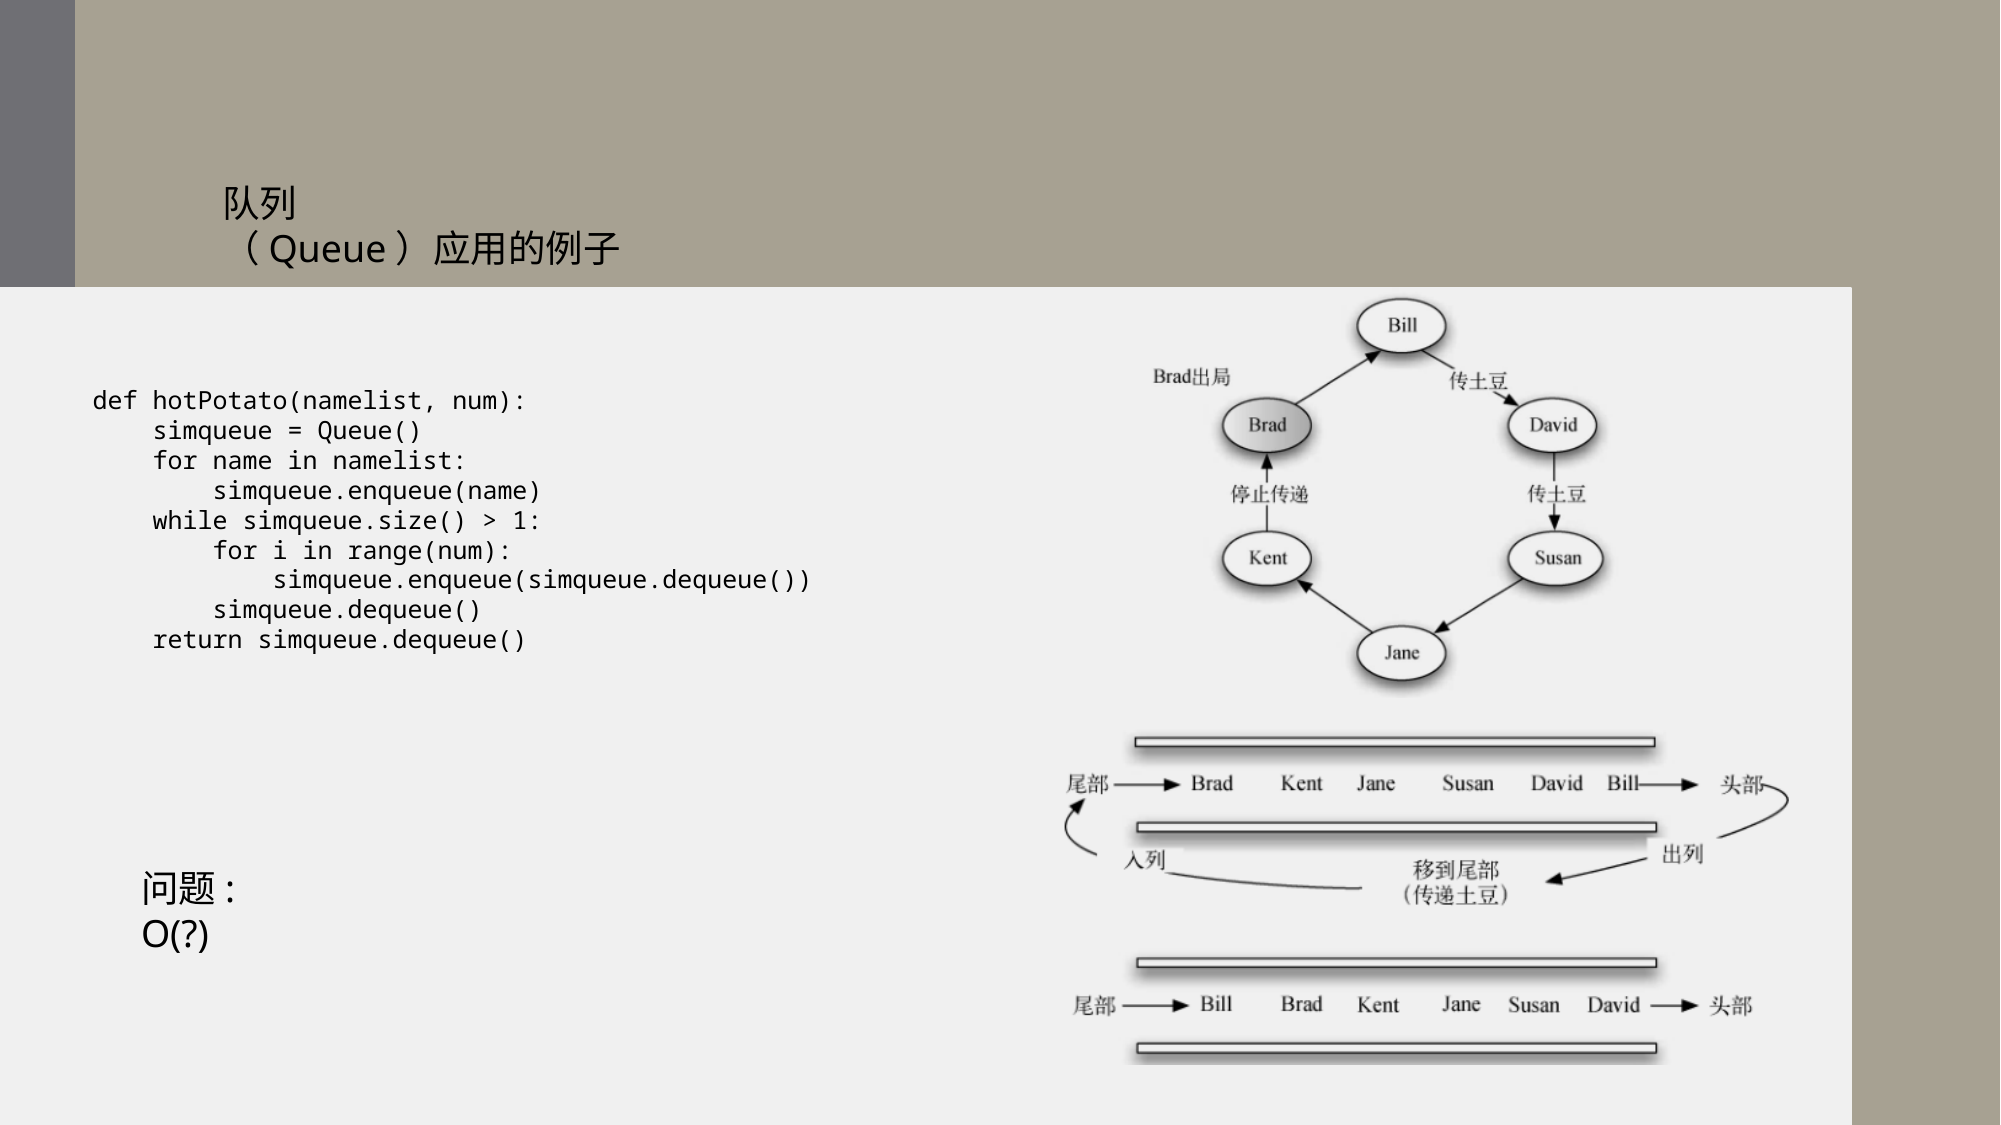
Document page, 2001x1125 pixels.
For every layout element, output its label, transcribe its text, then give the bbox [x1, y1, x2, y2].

picture [1146, 287, 1622, 699]
text_box def hotPotato(namelist, num): simqueue = Queue() for name in namelist: simqueue.enqueue(name) while simqueue.size() > 1: for i in range(num): simqueue.enqueue(simqueue.dequeue()) simqueue.dequeue() return simqueue.dequeue() [77, 377, 926, 662]
text_box 问题: O(?) [126, 857, 755, 963]
picture [1042, 723, 1798, 1066]
title 队列 （Queue）应用的例子 [206, 60, 1797, 278]
text_box [0, 287, 1852, 1125]
